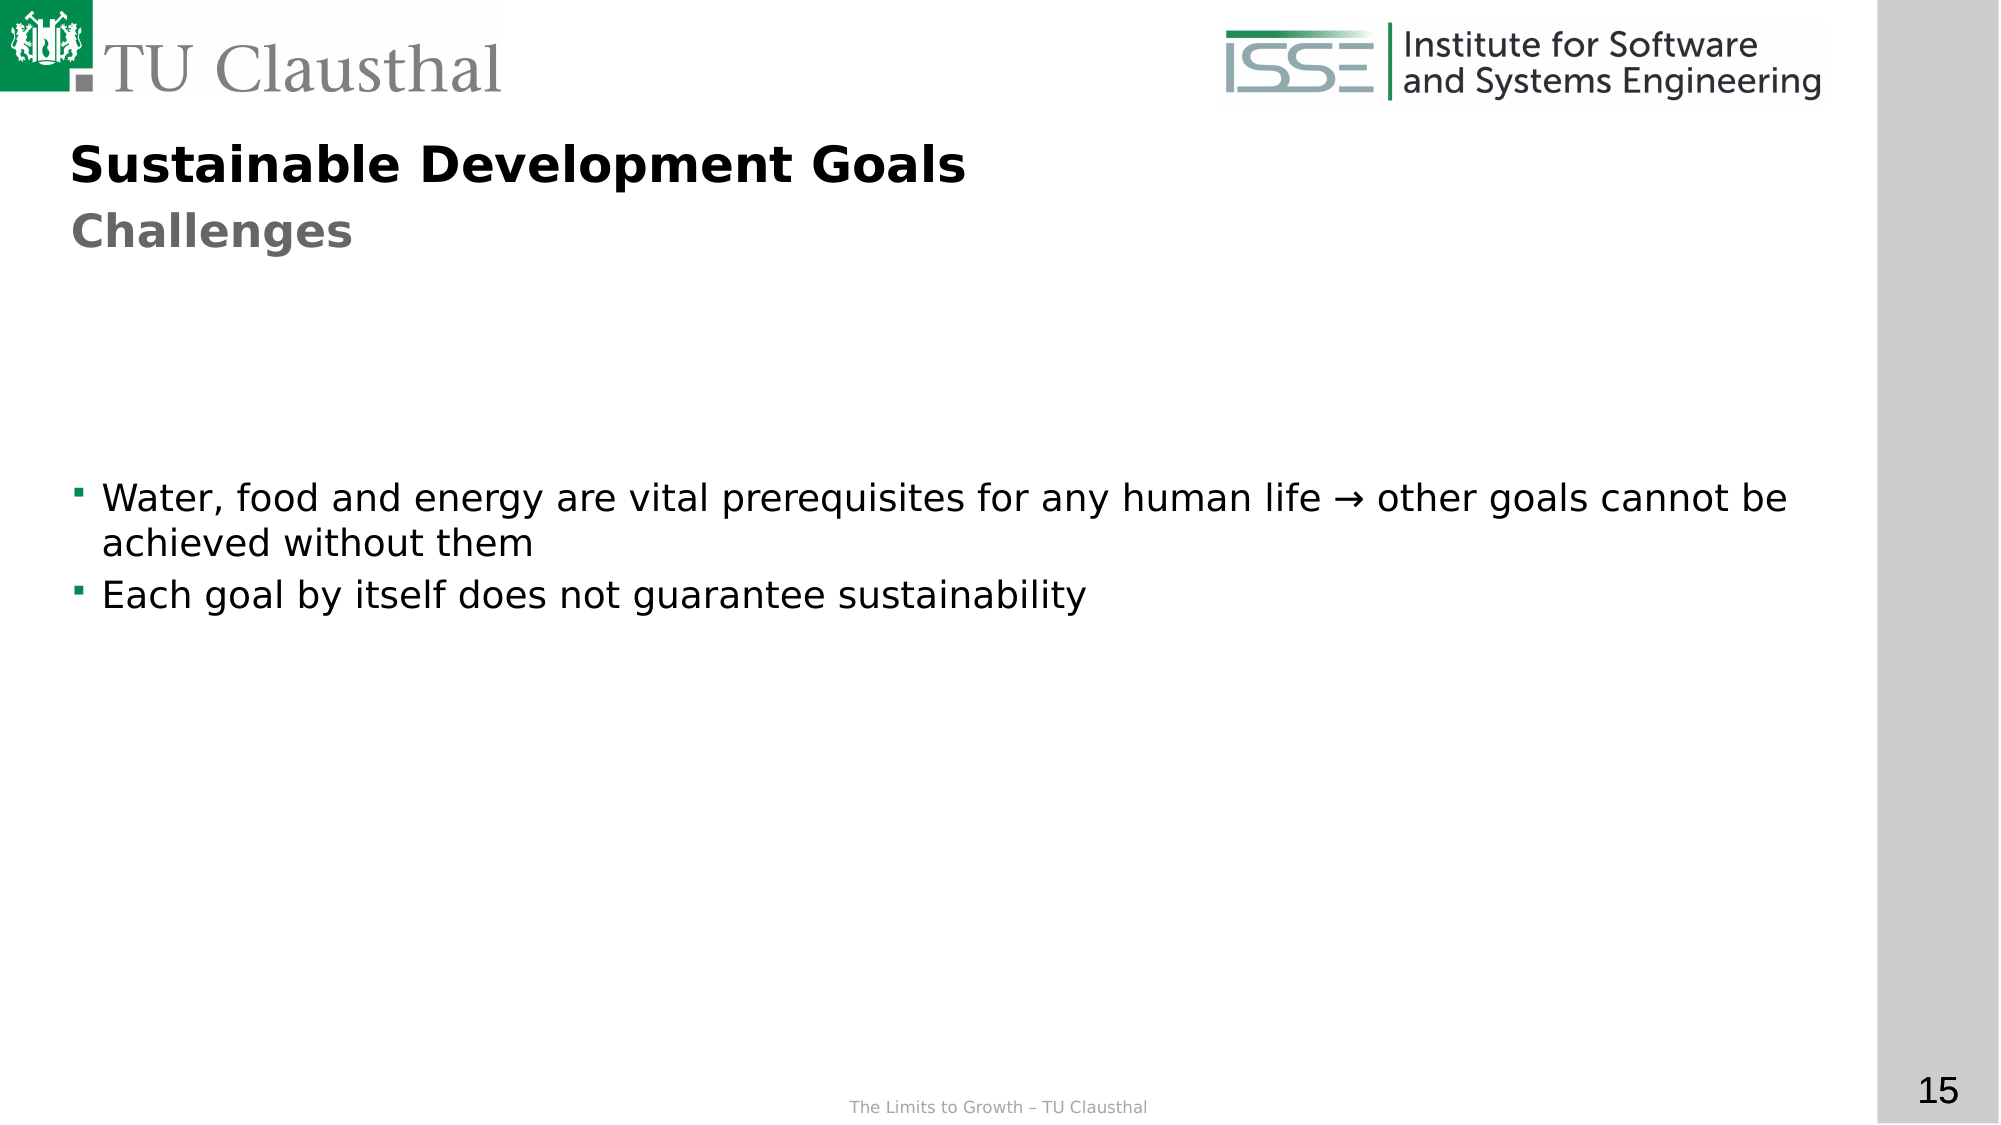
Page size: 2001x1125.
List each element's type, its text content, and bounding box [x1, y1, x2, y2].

picture [1218, 22, 1826, 107]
text_box Sustainable Development Goals [54, 125, 1817, 206]
text_box Water, food and energy are vital prerequisites for any human life → other goals cannot be achieved without them Each goal by itself does not guarantee sustainability Achieving all goals is quite challenging → Stakeholders focus on particular goals which risks to achieve all goals (no sustainability if we just achieve 8 out of 17 goals) Potential/risk for/of greenwashing [54, 208, 1817, 1033]
picture [0, 0, 501, 92]
text_box Challenges [70, 188, 1770, 270]
